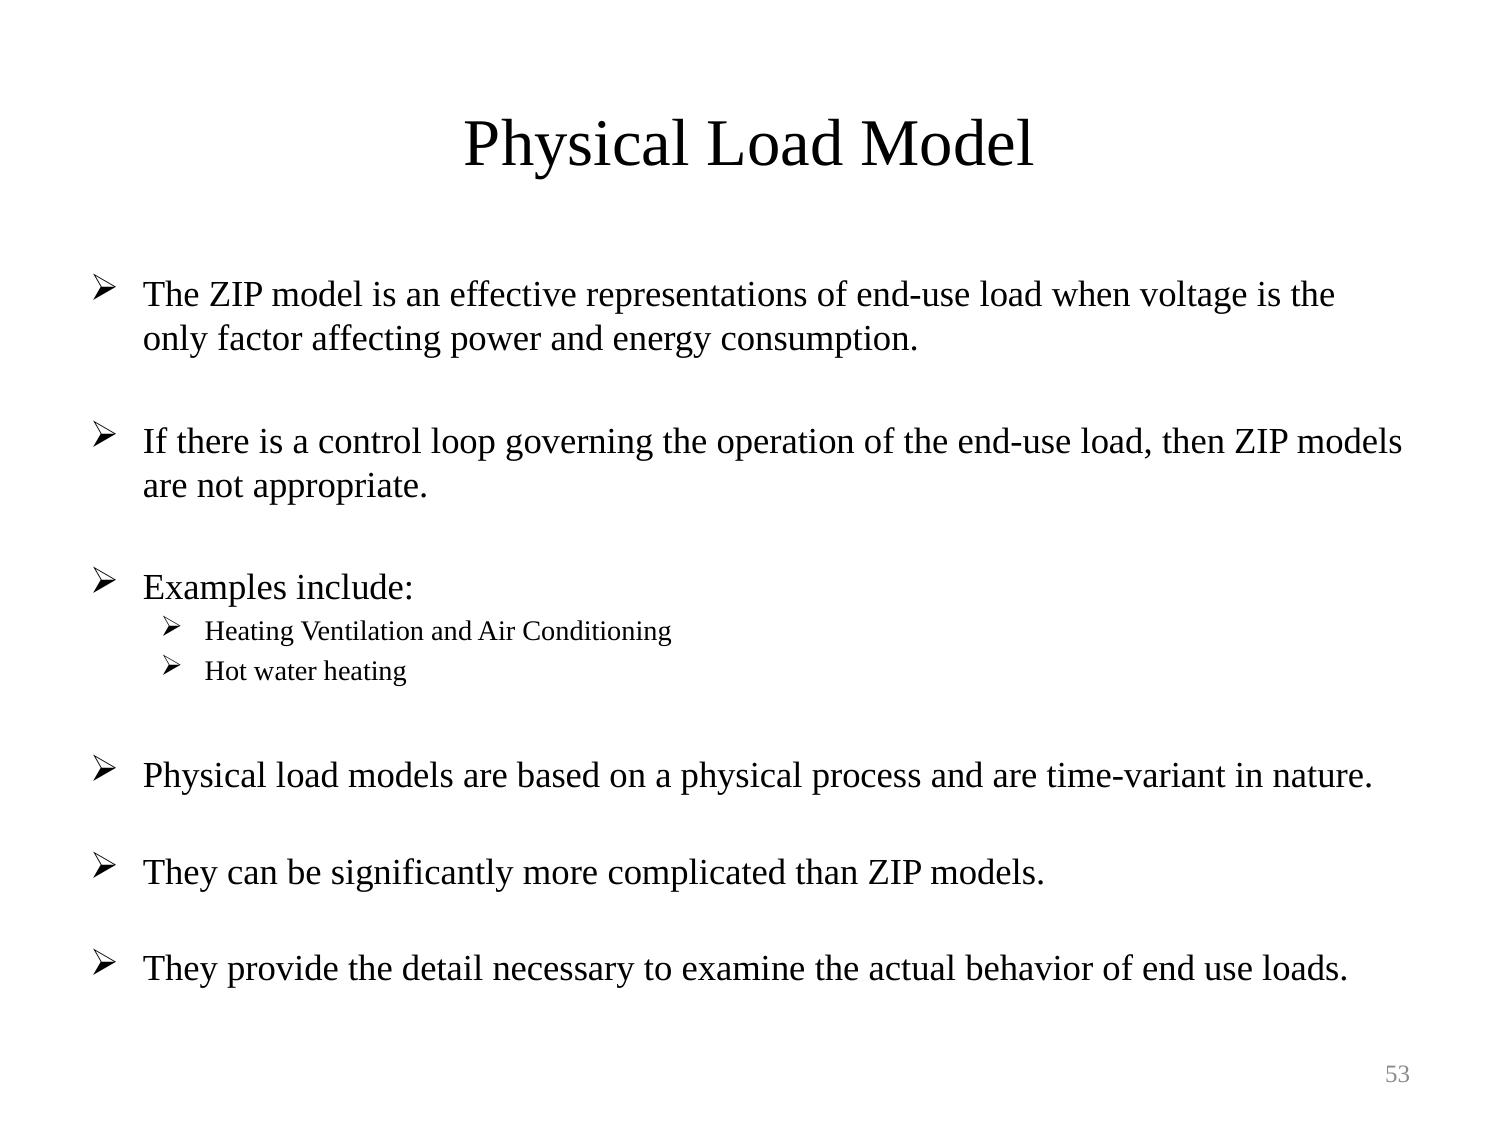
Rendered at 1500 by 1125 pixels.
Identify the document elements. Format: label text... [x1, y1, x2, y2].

list The ZIP model is an effective representations of end-use load when voltage is the only factor affecting power and energy consumption. If there is a control loop governing the operation of the end-use load, then ZIP models are not appropriate. Examples include: Heating Ventilation and Air Conditioning Hot water heating Physical load models are based on a physical process and are time-variant in nature. They can be significantly more complicated than ZIP models. They provide the detail necessary to examine the actual behavior of end use loads. [75, 262, 1425, 1005]
title Physical Load Model [75, 45, 1425, 233]
slide_number 53 [1074, 1042, 1425, 1103]
